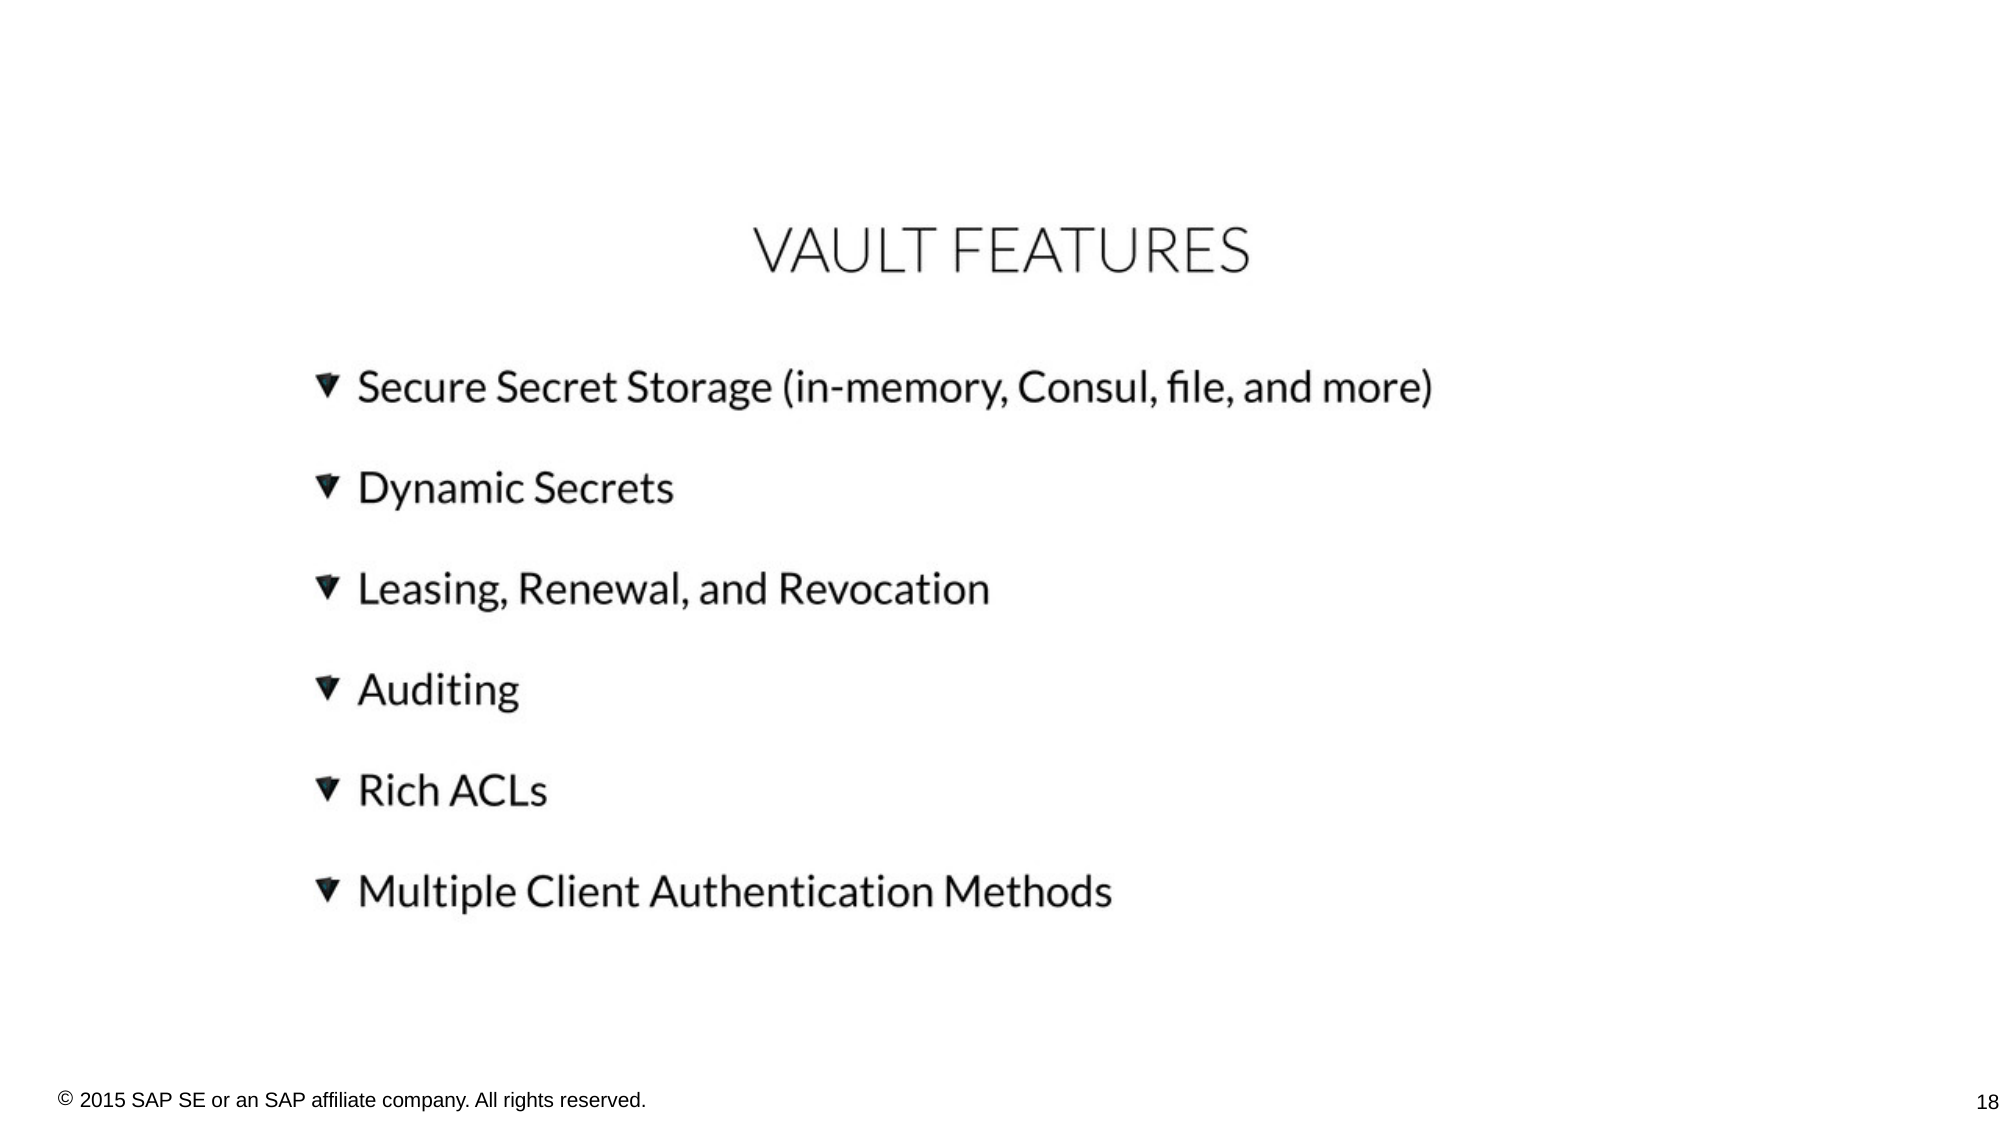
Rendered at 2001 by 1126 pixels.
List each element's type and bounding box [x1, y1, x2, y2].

picture [213, 123, 1787, 1002]
